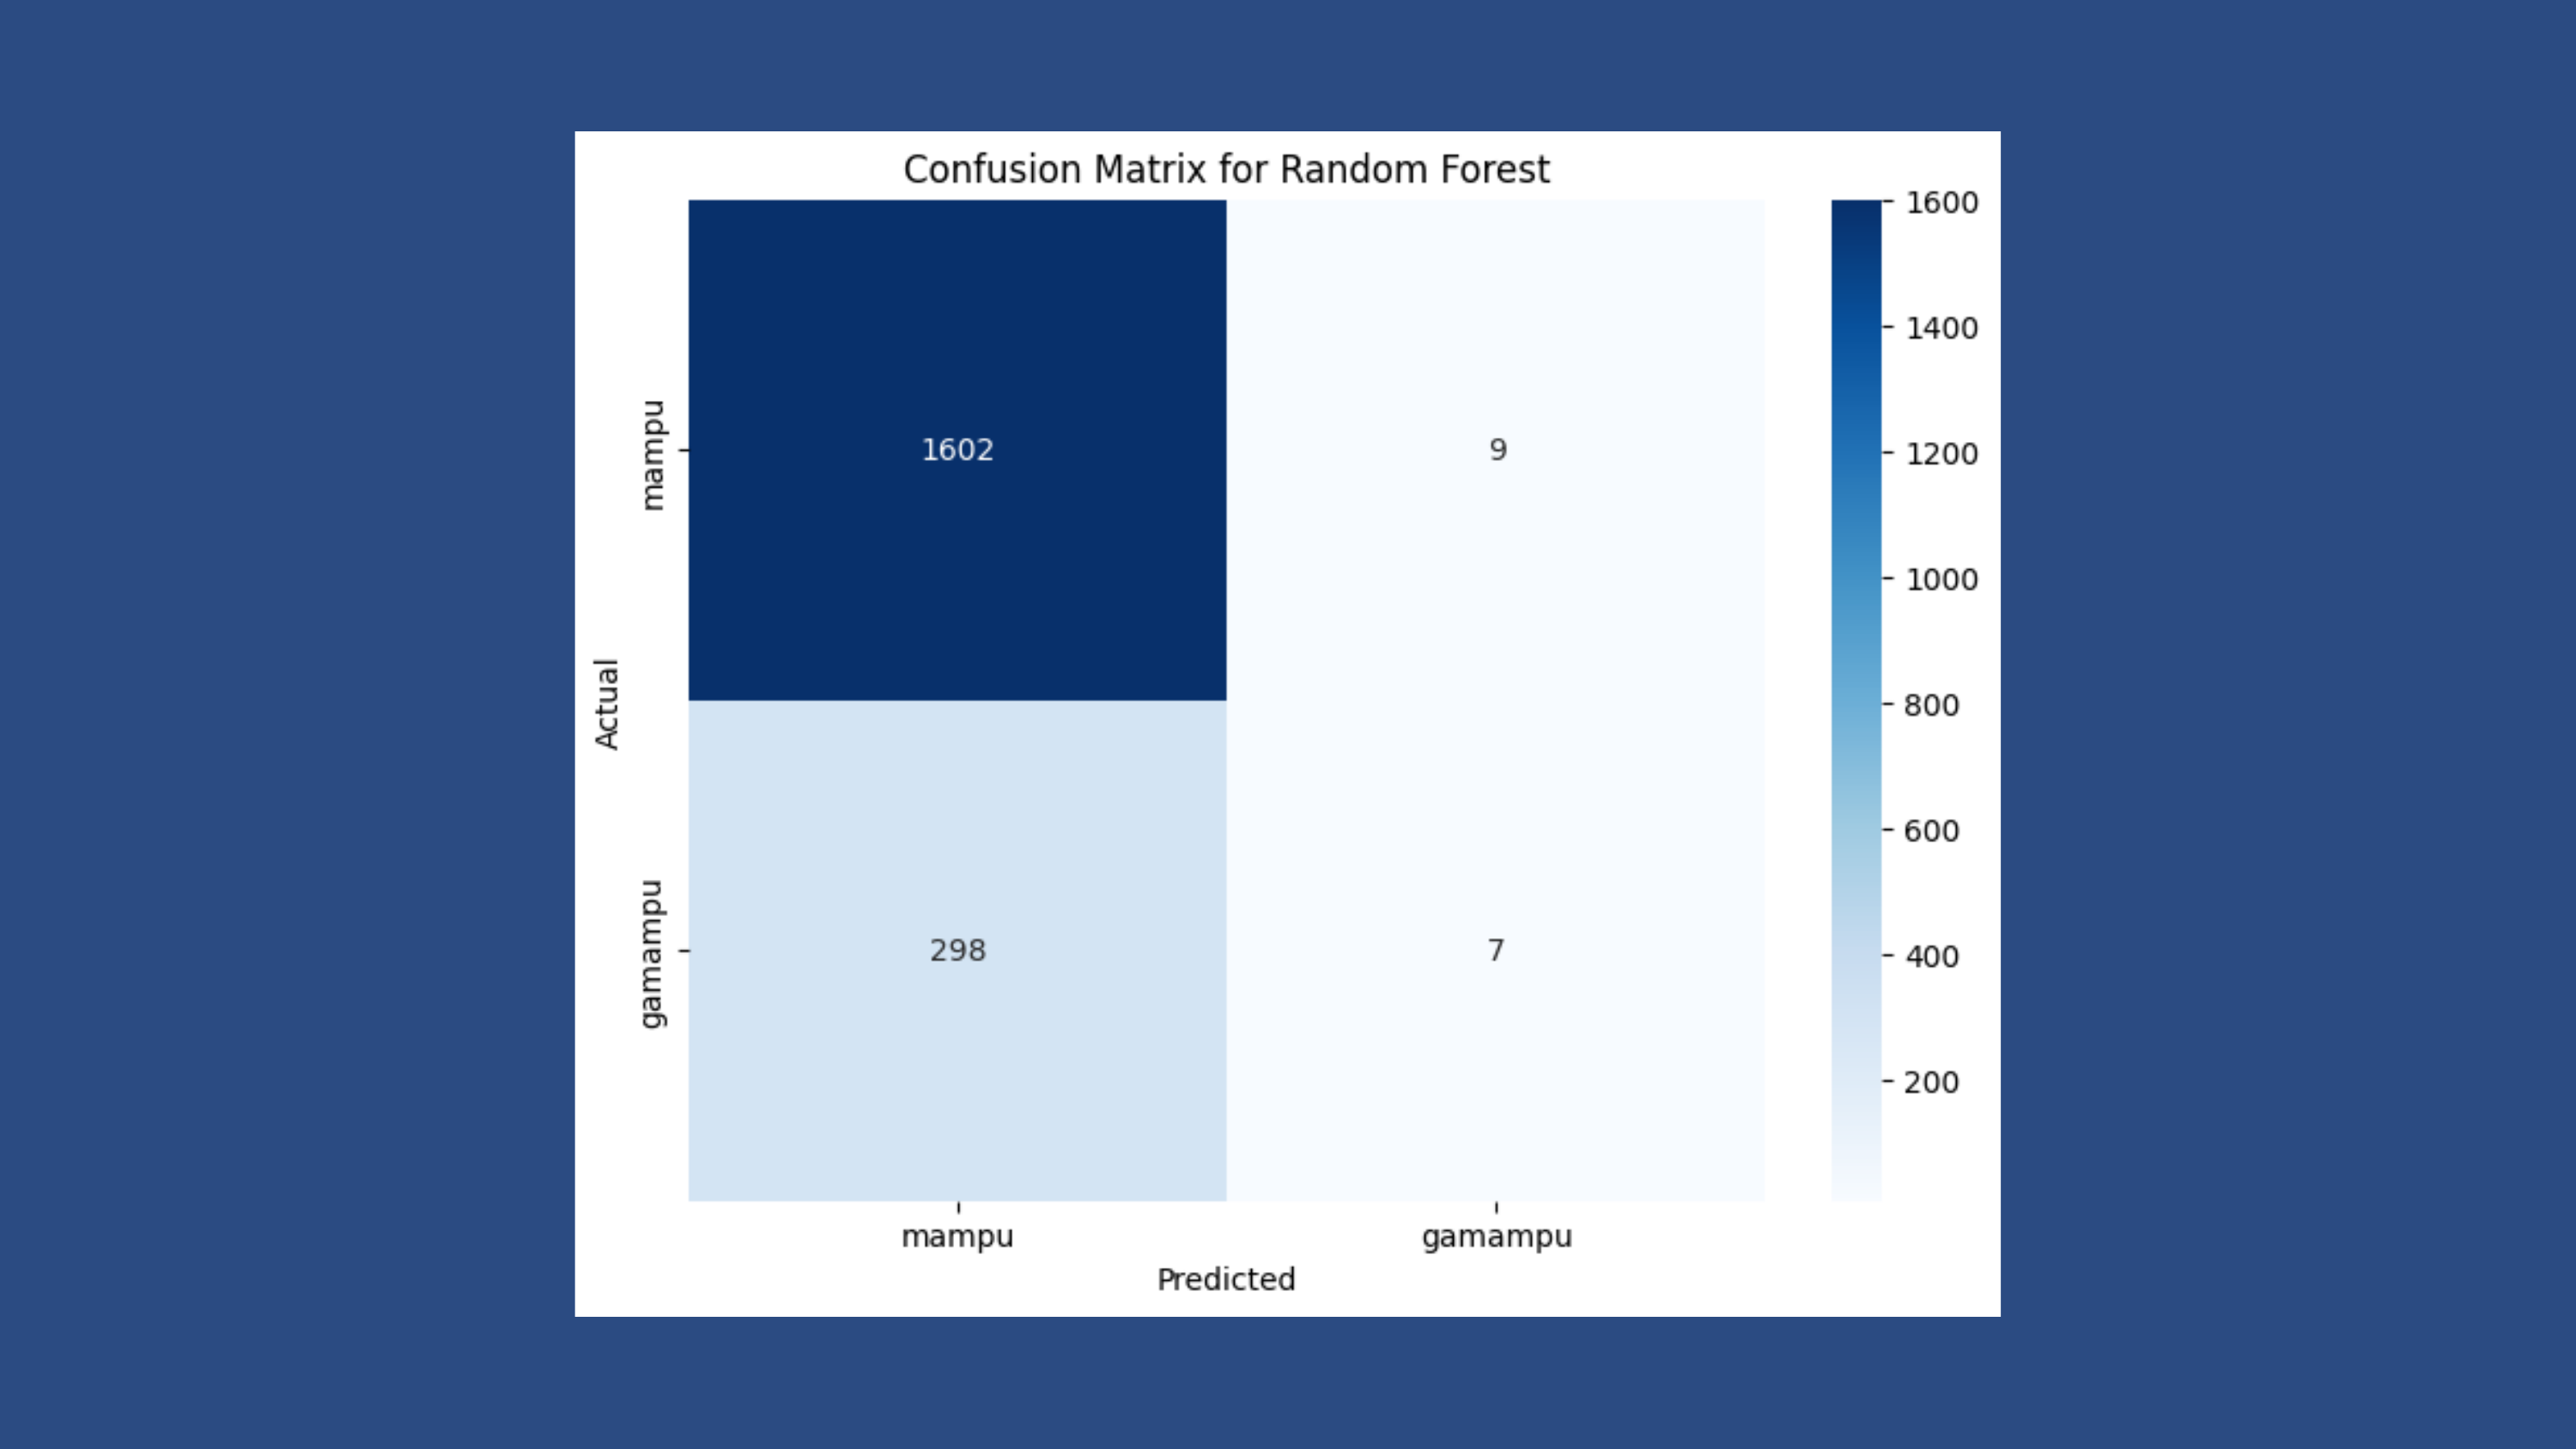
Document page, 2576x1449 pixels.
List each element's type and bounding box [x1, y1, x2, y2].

text_box [574, 131, 2002, 1317]
